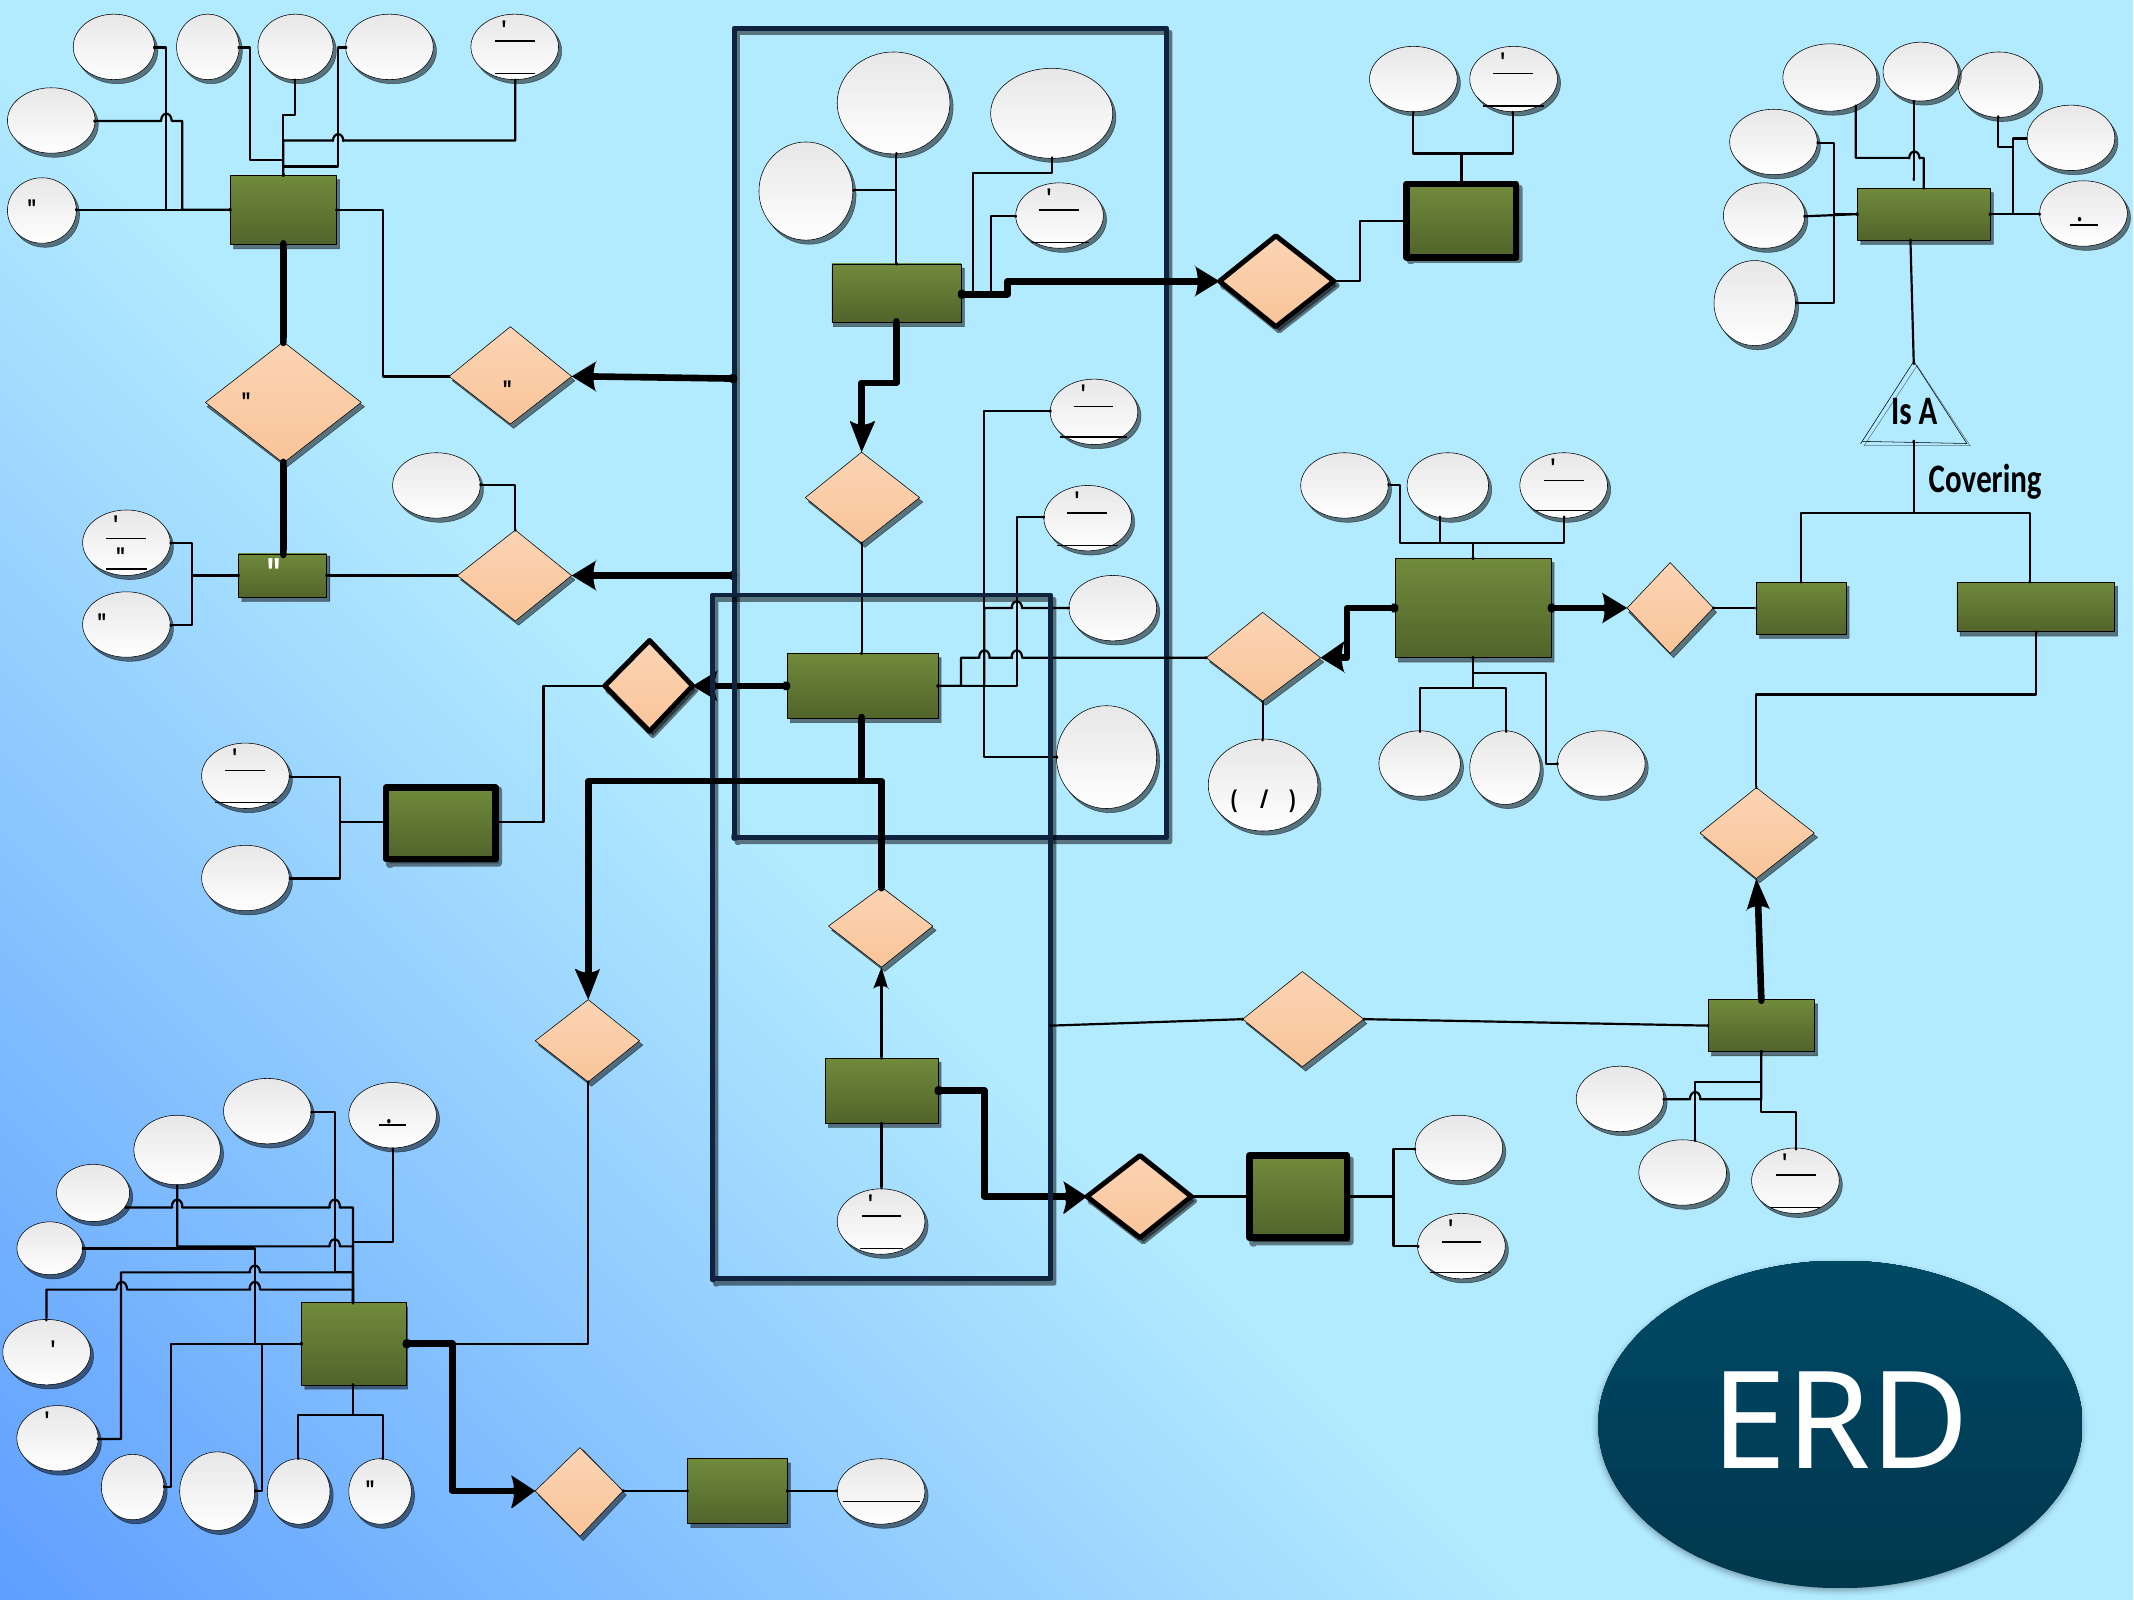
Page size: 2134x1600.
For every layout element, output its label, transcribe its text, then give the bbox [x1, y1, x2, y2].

picture [1800, 1372, 1866, 1467]
picture [0, 8, 2134, 1545]
text_box ERD [1688, 1552, 1993, 1589]
picture [1884, 1372, 1960, 1467]
picture [1725, 1372, 1778, 1467]
